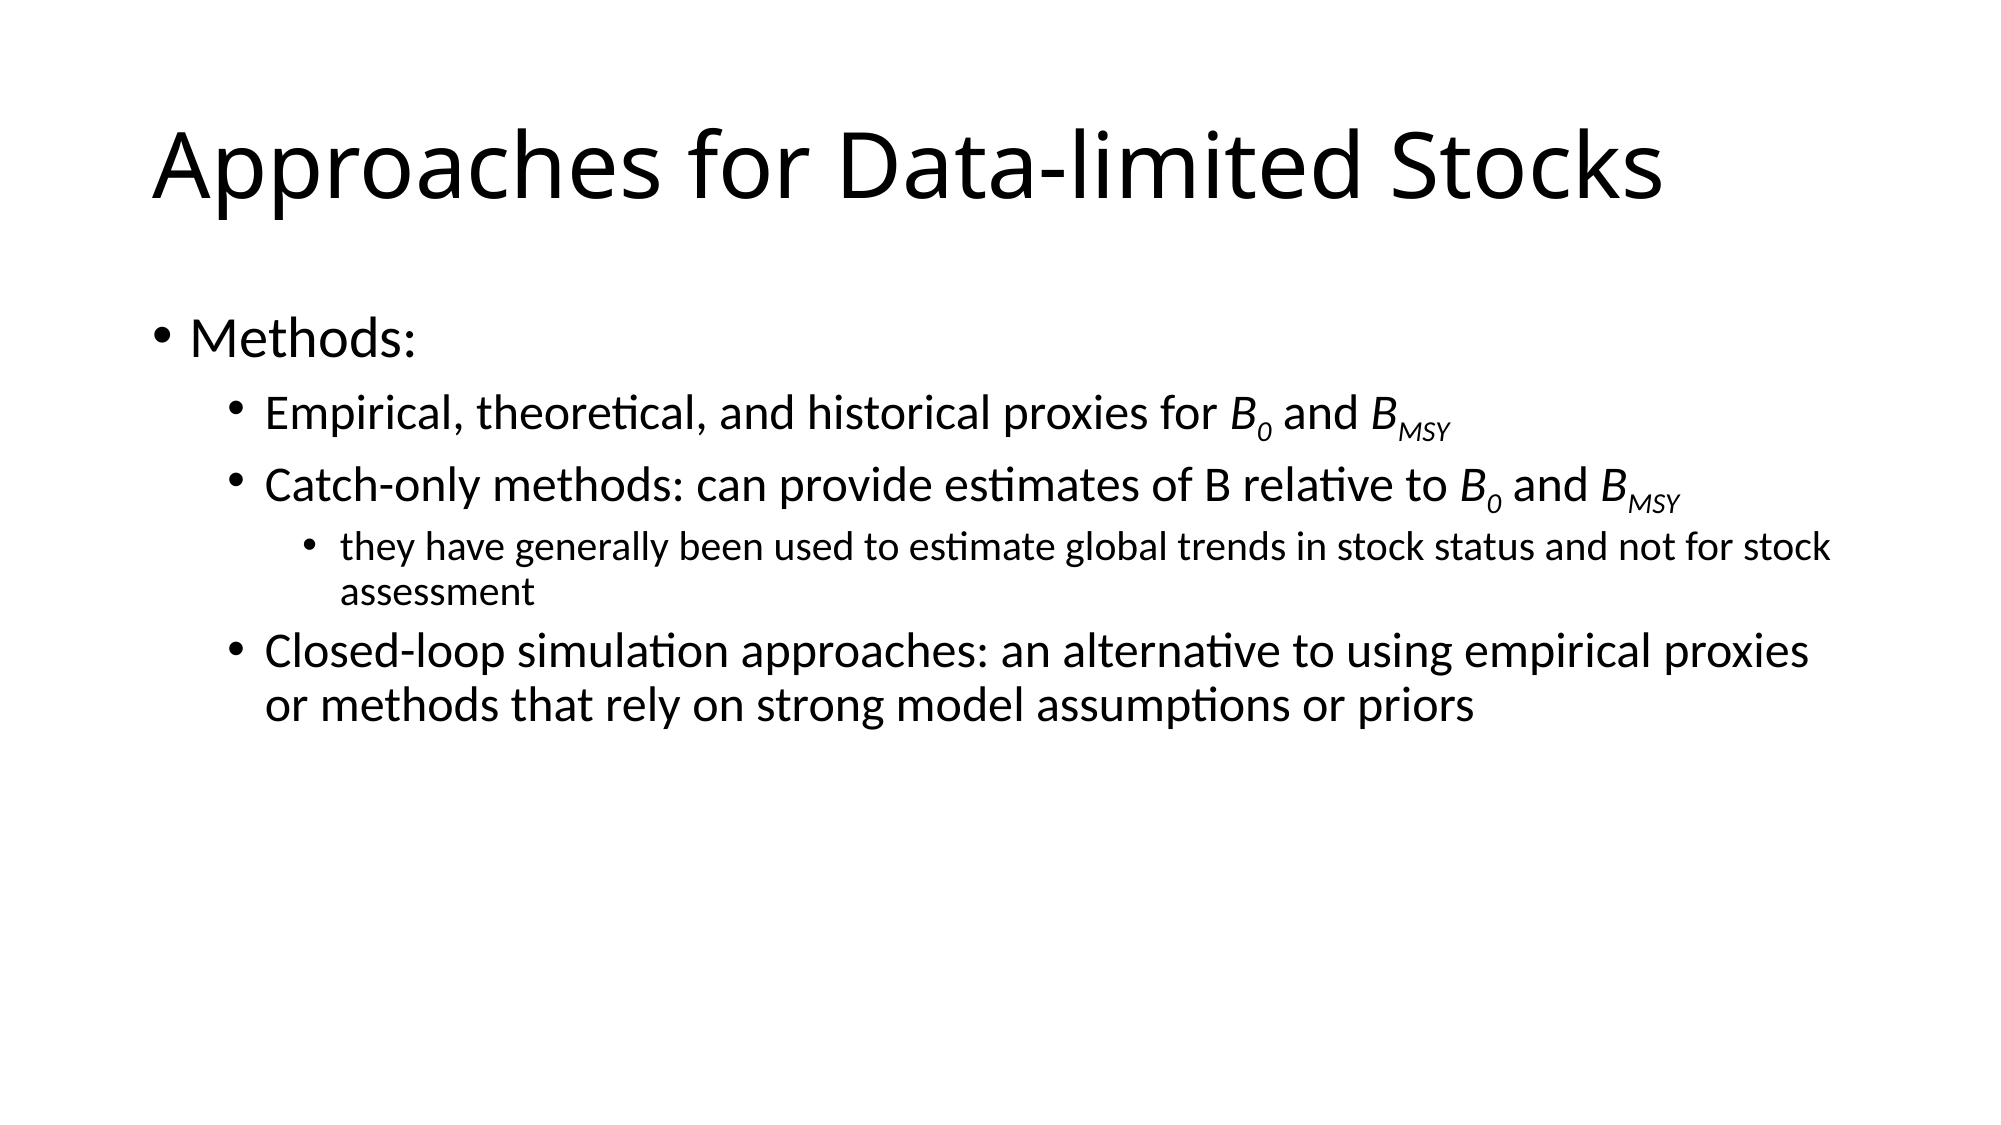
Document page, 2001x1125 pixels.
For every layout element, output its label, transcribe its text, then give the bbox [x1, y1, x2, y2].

list Methods: Empirical, theoretical, and historical proxies for B0 and BMSY Catch-only methods: can provide estimates of B relative to B0 and BMSY they have generally been used to estimate global trends in stock status and not for stock assessment Closed-loop simulation approaches: an alternative to using empirical proxies or methods that rely on strong model assumptions or priors [137, 299, 1863, 1014]
title Approaches for Data-limited Stocks [137, 59, 1863, 278]
